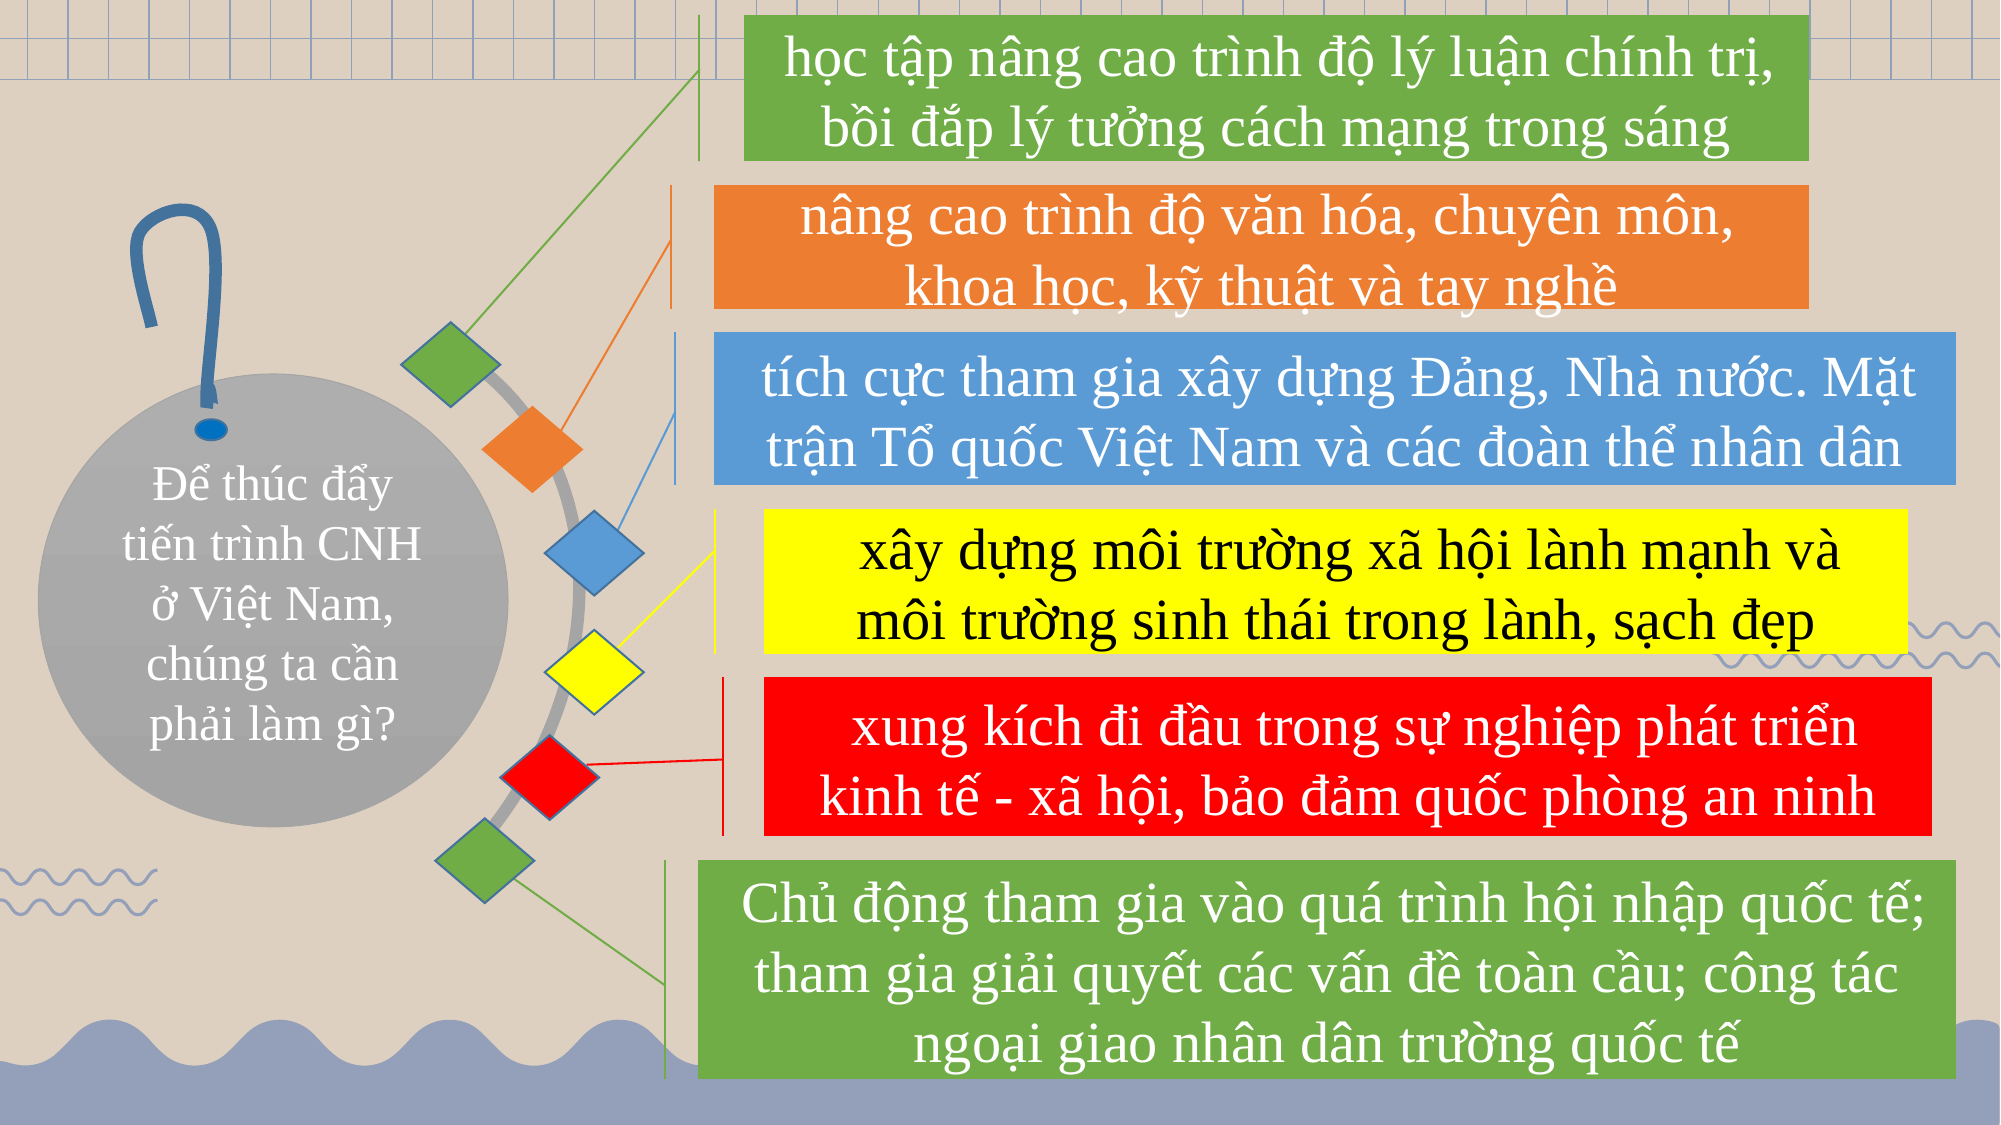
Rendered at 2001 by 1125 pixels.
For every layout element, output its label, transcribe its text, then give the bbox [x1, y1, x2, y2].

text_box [38, 209, 644, 904]
text_box xây dựng môi trường xã hội lành mạnh và môi trường sinh thái trong lành, sạch đẹp [764, 509, 1908, 654]
text_box nâng cao trình độ văn hóa, chuyên môn, khoa học, kỹ thuật và tay nghề [714, 185, 1809, 309]
text_box học tập nâng cao trình độ lý luận chính trị, bồi đắp lý tưởng cách mạng trong sáng [744, 15, 1809, 161]
text_box Chủ động tham gia vào quá trình hội nhập quốc tế; tham gia giải quyết các vấn đề toàn cầu; công tác ngoại giao nhân dân trường quốc tế [698, 860, 1956, 1079]
text_box xung kích đi đầu trong sự nghiệp phát triển kinh tế - xã hội, bảo đảm quốc phòng an ninh [764, 677, 1932, 836]
text_box tích cực tham gia xây dựng Đảng, Nhà nước. Mặt trận Tổ quốc Việt Nam và các đoàn thể nhân dân [714, 332, 1956, 485]
